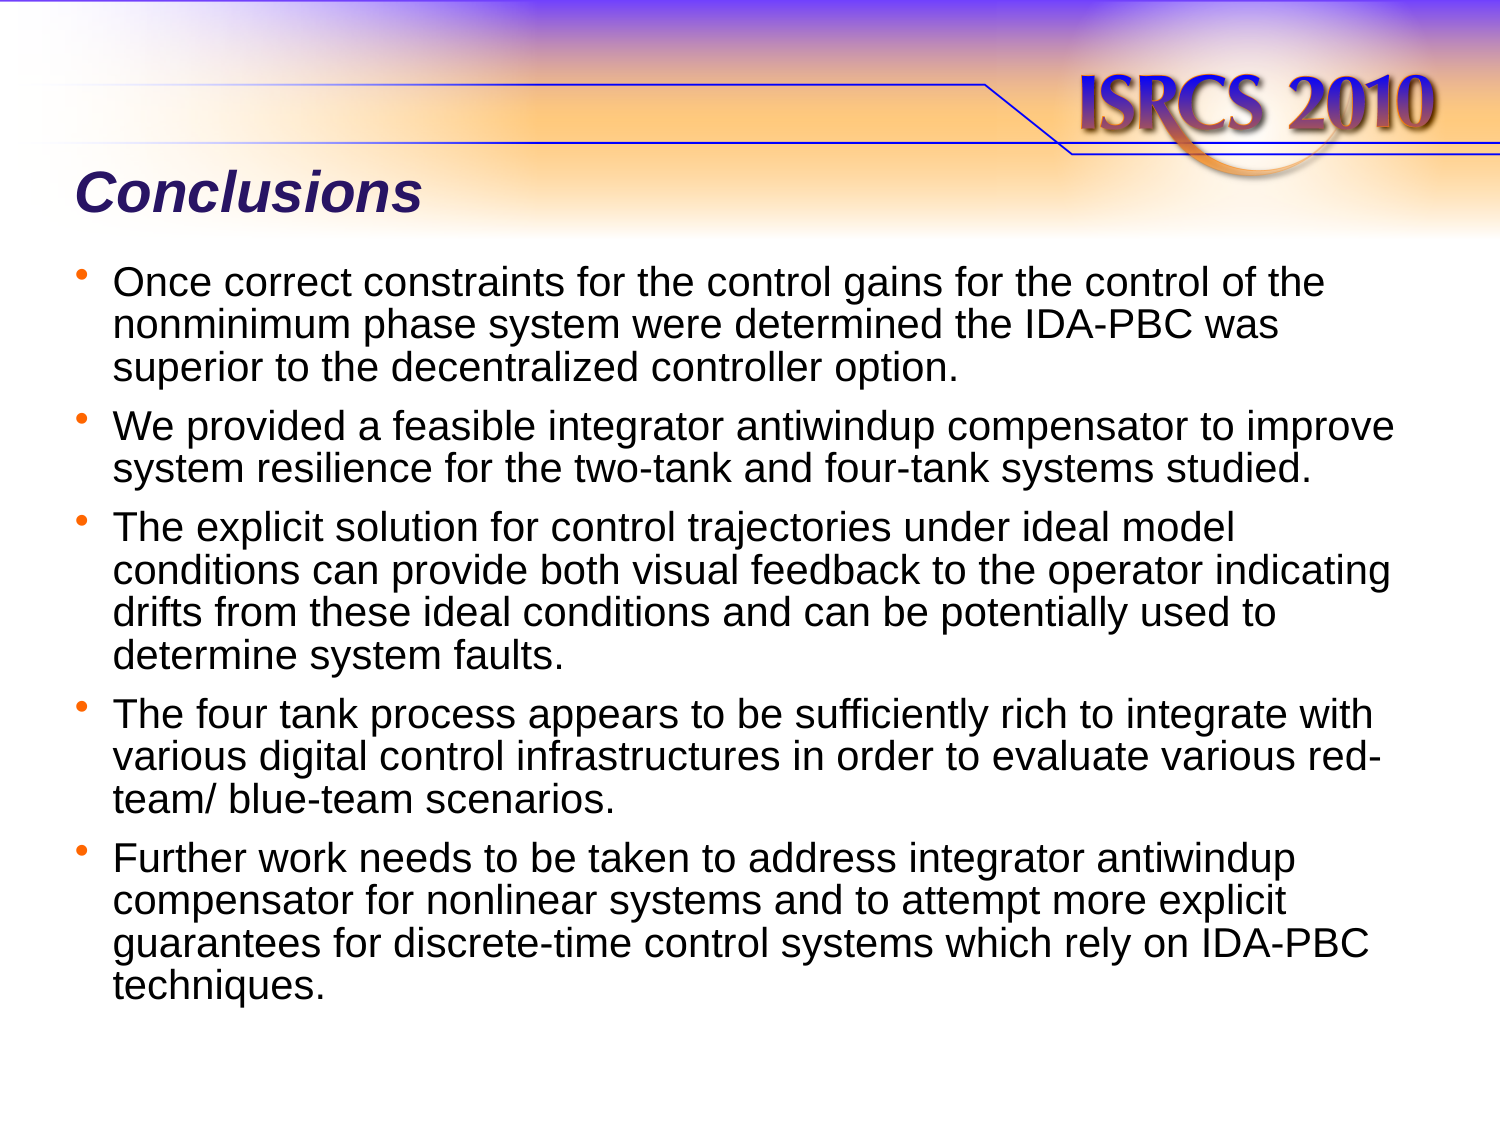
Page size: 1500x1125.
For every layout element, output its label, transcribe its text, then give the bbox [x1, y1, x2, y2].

title Conclusions [74, 164, 1426, 225]
picture [0, 0, 1500, 1125]
list Once correct constraints for the control gains for the control of the nonminimum phase system were determined the IDA-PBC was superior to the decentralized controller option. We provided a feasible integrator antiwindup compensator to improve system resilience for the two-tank and four-tank systems studied. The explicit solution for control trajectories under ideal model conditions can provide both visual feedback to the operator indicating drifts from these ideal conditions and can be potentially used to determine system faults. The four tank process appears to be sufficiently rich to integrate with various digital control infrastructures in order to evaluate various red-team/ blue-team scenarios. Further work needs to be taken to address integrator antiwindup compensator for nonlinear systems and to attempt more explicit guarantees for discrete-time control systems which rely on IDA-PBC techniques. [74, 261, 1426, 1005]
